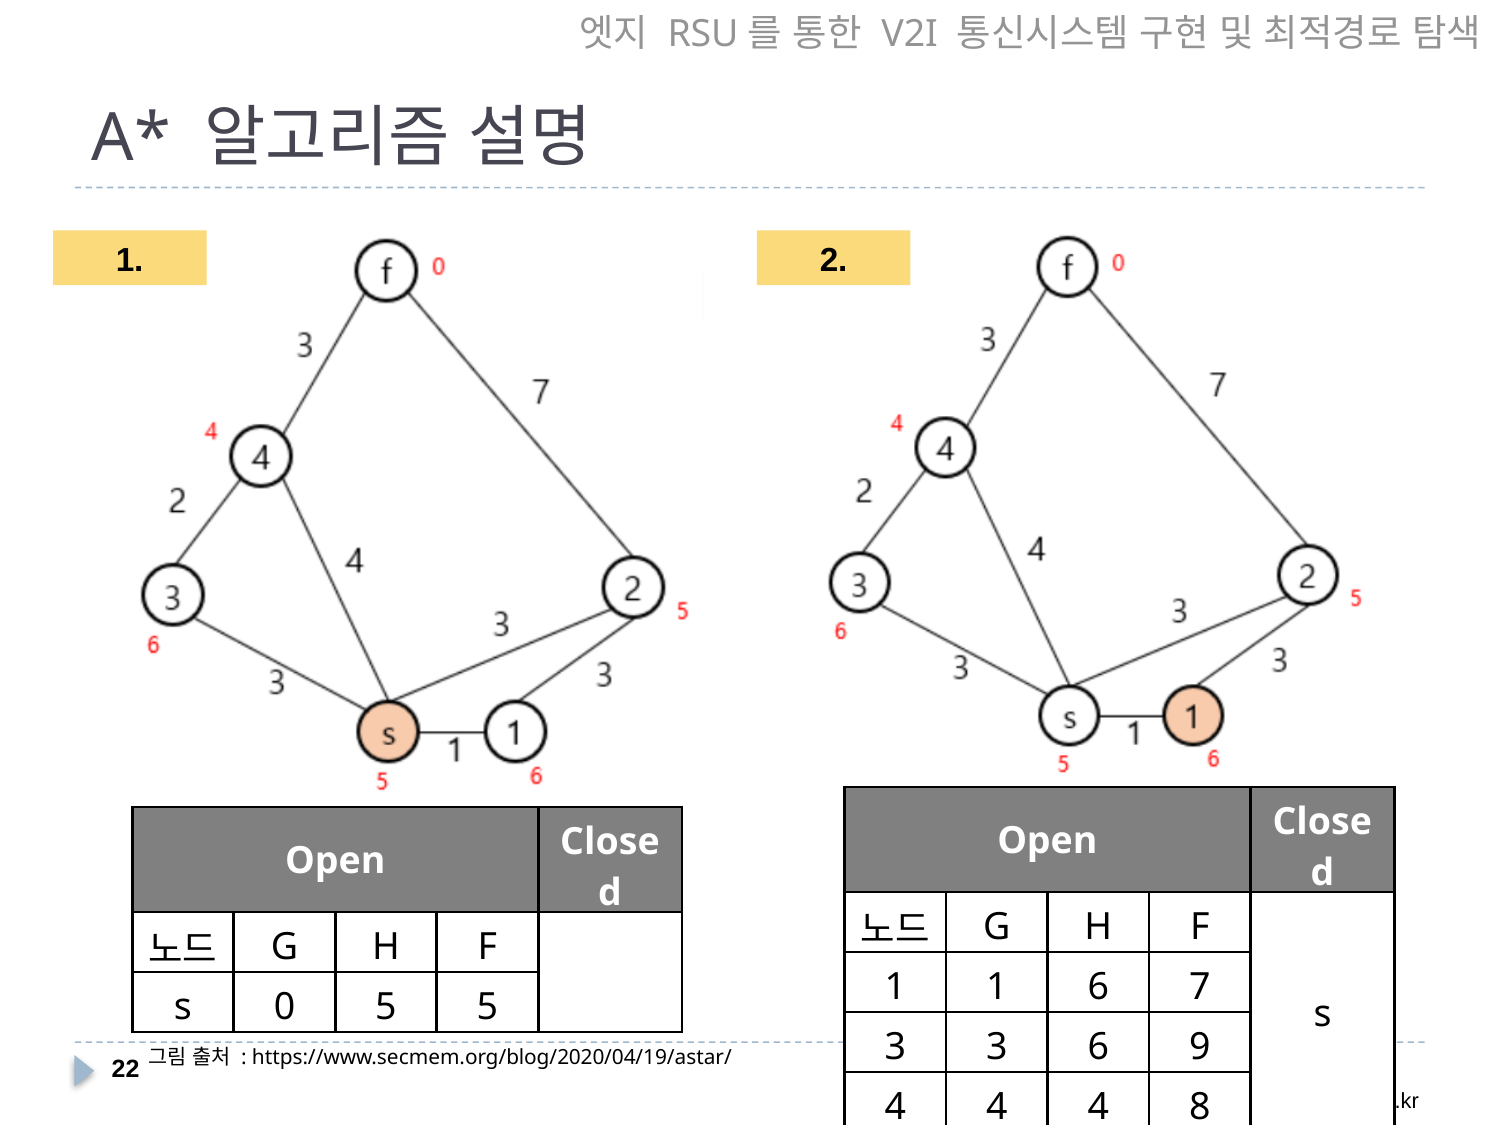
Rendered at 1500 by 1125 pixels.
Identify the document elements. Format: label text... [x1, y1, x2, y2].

table_cell 0 [235, 973, 334, 1031]
table_cell F [438, 913, 537, 971]
table_cell 5 [337, 973, 435, 1031]
table_cell 6 [1049, 953, 1148, 1011]
table_cell 4 [947, 1073, 1046, 1125]
table_cell 7 [1150, 953, 1249, 1011]
table_cell 5 [438, 973, 537, 1031]
table_cell F [1150, 893, 1249, 951]
table_cell 9 [1150, 1013, 1249, 1071]
table_cell 4 [846, 1073, 945, 1125]
text_box 엣지 RSU를 통한 V2I 통신시스템 구현 및 최적경로 탐색 [560, 1, 1500, 61]
table_cell 1 [846, 953, 945, 1011]
table_cell G [947, 893, 1046, 951]
table_cell 6 [1049, 1013, 1148, 1071]
table_cell 3 [846, 1013, 945, 1071]
picture [111, 230, 703, 822]
text_box 그림 출처 : https://www.secmem.org/blog/2020/04/19/astar/ [148, 1041, 843, 1076]
table_header Open [134, 833, 537, 911]
table_cell 4 [1049, 1073, 1148, 1125]
table_header Open [846, 819, 1249, 891]
picture [797, 215, 1367, 808]
text_box A* 알고리즘 설명 [76, 19, 1427, 182]
table_cell s [1252, 893, 1393, 1125]
table_cell H [1049, 893, 1148, 951]
table_cell s [134, 973, 232, 1031]
text_box 1. [53, 230, 111, 286]
table_cell 노드 [846, 893, 945, 951]
table_cell 노드 [134, 913, 232, 971]
text_box 2. [756, 230, 792, 286]
table_cell 8 [1150, 1073, 1249, 1125]
table_header Closed [1252, 788, 1393, 891]
table_cell [540, 913, 681, 1031]
table_cell H [337, 913, 435, 971]
table_cell 1 [947, 953, 1046, 1011]
table_header Closed [540, 833, 681, 911]
table_cell G [235, 913, 334, 971]
table_cell 3 [947, 1013, 1046, 1071]
